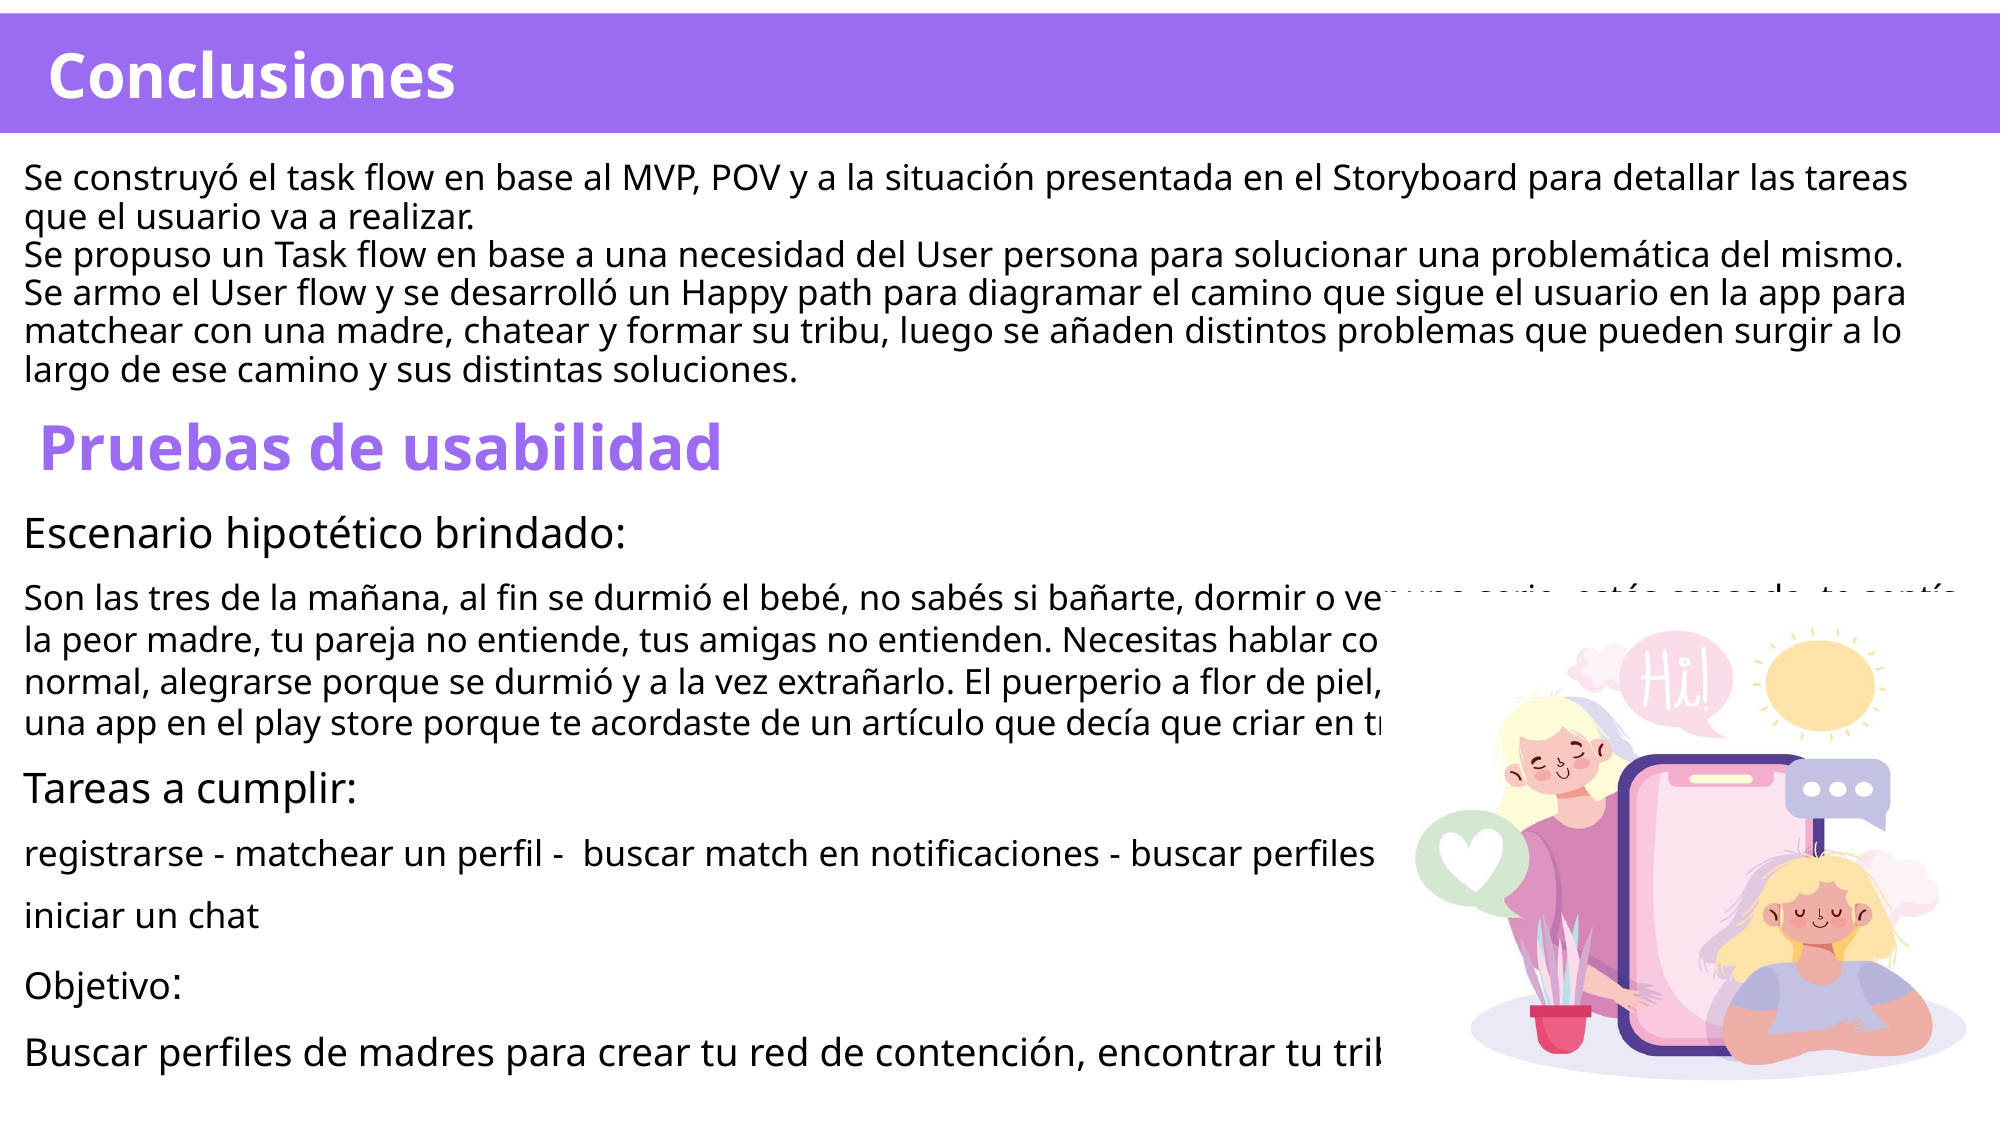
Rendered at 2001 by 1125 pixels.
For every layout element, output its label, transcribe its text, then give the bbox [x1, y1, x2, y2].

list Escenario hipotético brindado: Son las tres de la mañana, al fin se durmió el bebé, no sabés si bañarte, dormir o ver una serie, estás cansada, te sentís la peor madre, tu pareja no entiende, tus amigas no entienden. Necesitas hablar con madres que te digan que es normal, alegrarse porque se durmió y a la vez extrañarlo. El puerperio a flor de piel, te hace llorar por nada. Buscas una app en el play store porque te acordaste de un artículo que decía que criar en tribu era más fácil. Tareas a cumplir: registrarse - matchear un perfil - buscar match en notificaciones - buscar perfiles por tu zona - iniciar un chat Objetivo: Buscar perfiles de madres para crear tu red de contención, encontrar tu tribu. [8, 499, 1980, 1085]
list Se construyó el task flow en base al MVP, POV y a la situación presentada en el Storyboard para detallar las tareas que el usuario va a realizar. Se propuso un Task flow en base a una necesidad del User persona para solucionar una problemática del mismo. Se armo el User flow y se desarrolló un Happy path para diagramar el camino que sigue el usuario en la app para matchear con una madre, chatear y formar su tribu, luego se añaden distintos problemas que pueden surgir a lo largo de ese camino y sus distintas soluciones. [8, 152, 1980, 343]
title Conclusiones [0, 13, 2000, 133]
picture [1381, 592, 2000, 1116]
text_box Pruebas de usabilidad [23, 393, 981, 499]
